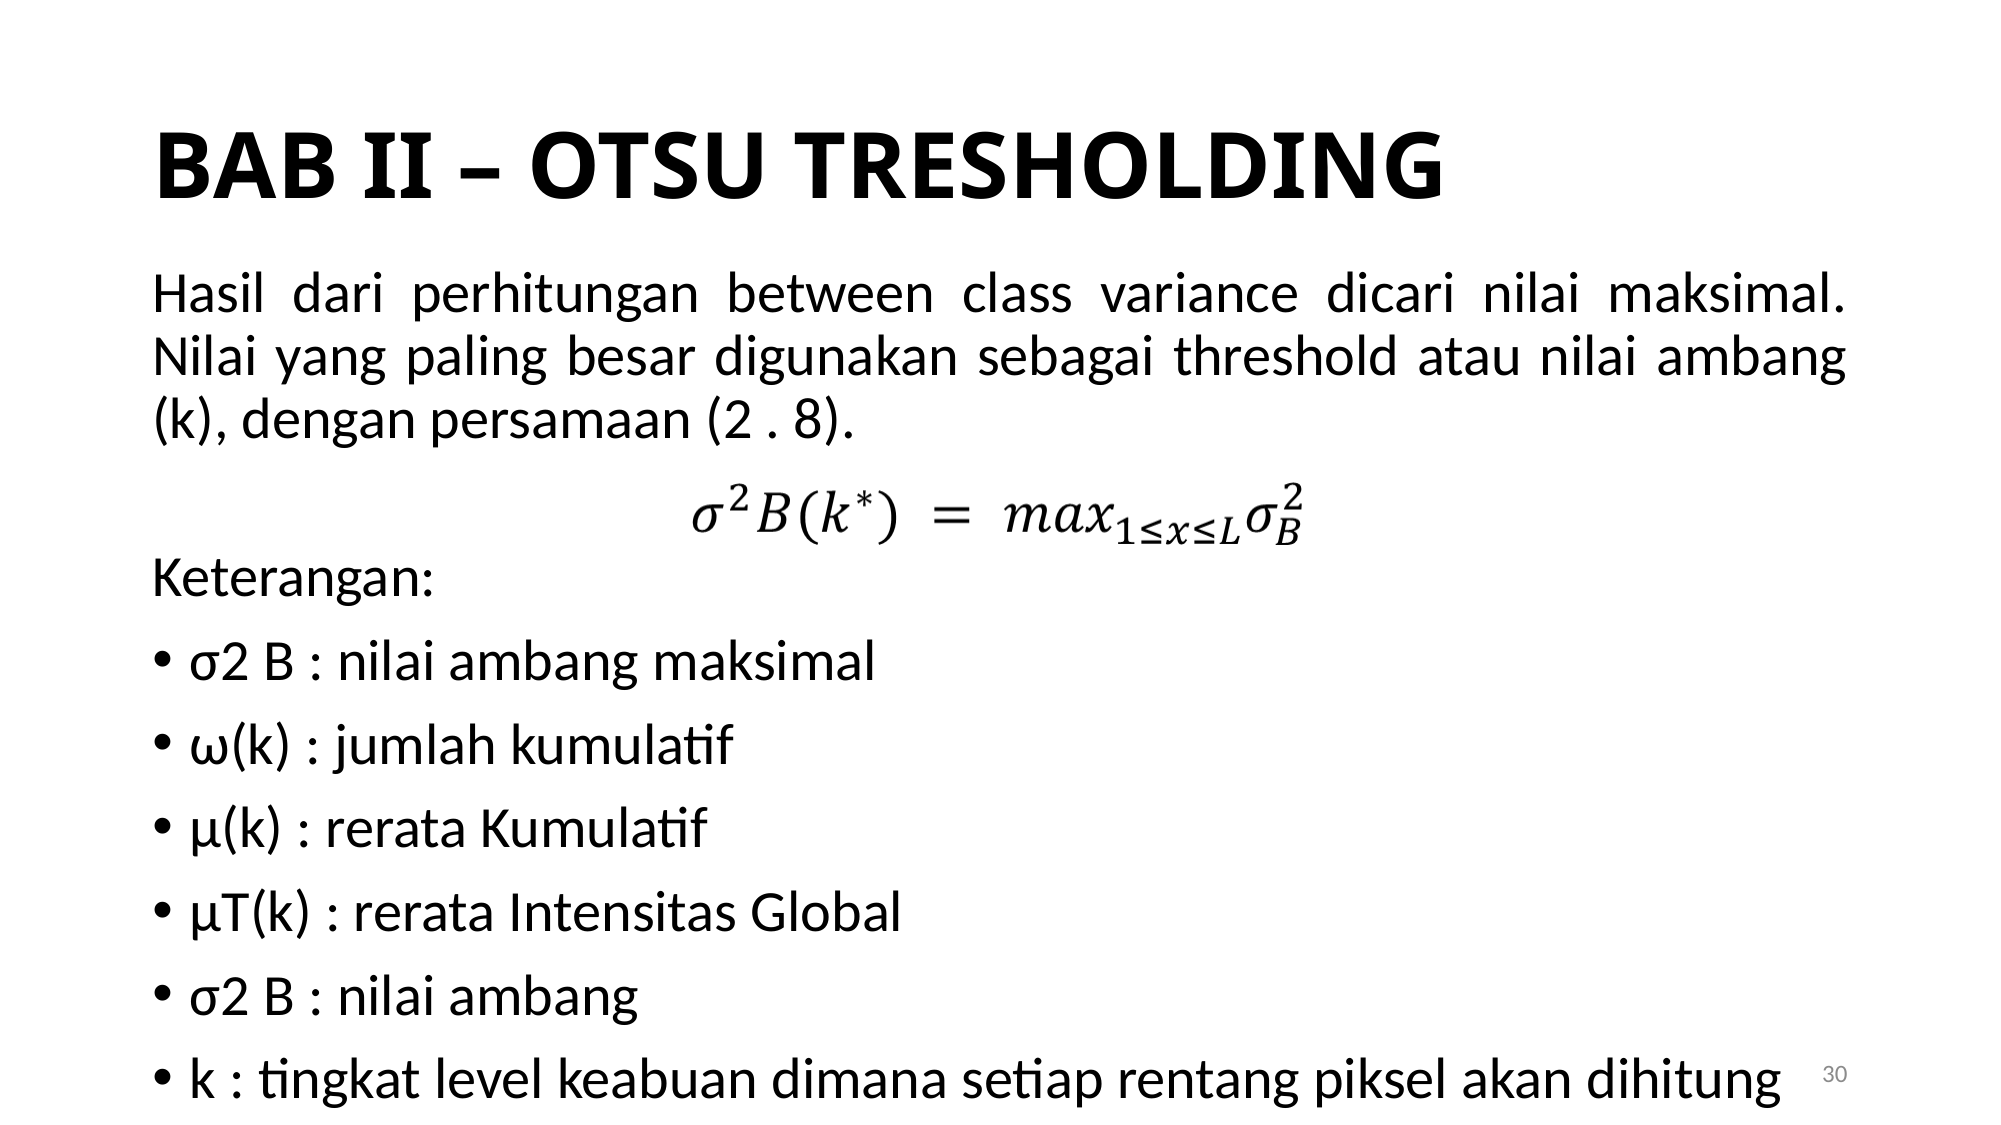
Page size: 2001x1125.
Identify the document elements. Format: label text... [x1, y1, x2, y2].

text_box 1 [1412, 1042, 1863, 1103]
text_box BAB II – OTSU TRESHOLDING [137, 59, 1863, 255]
text_box [681, 473, 1319, 539]
text_box Hasil dari perhitungan between class variance dicari nilai maksimal. Nilai yang paling besar digunakan sebagai threshold atau nilai ambang (k), dengan persamaan (2 . 8). [137, 255, 1863, 539]
text_box Keterangan: σ2 B : nilai ambang maksimal ω(k) : jumlah kumulatif µ(k) : rerata Kumulatif µT(k) : rerata Intensitas Global σ2 B : nilai ambang k : tingkat level keabuan dimana setiap rentang piksel akan dihitung [137, 539, 1863, 1125]
